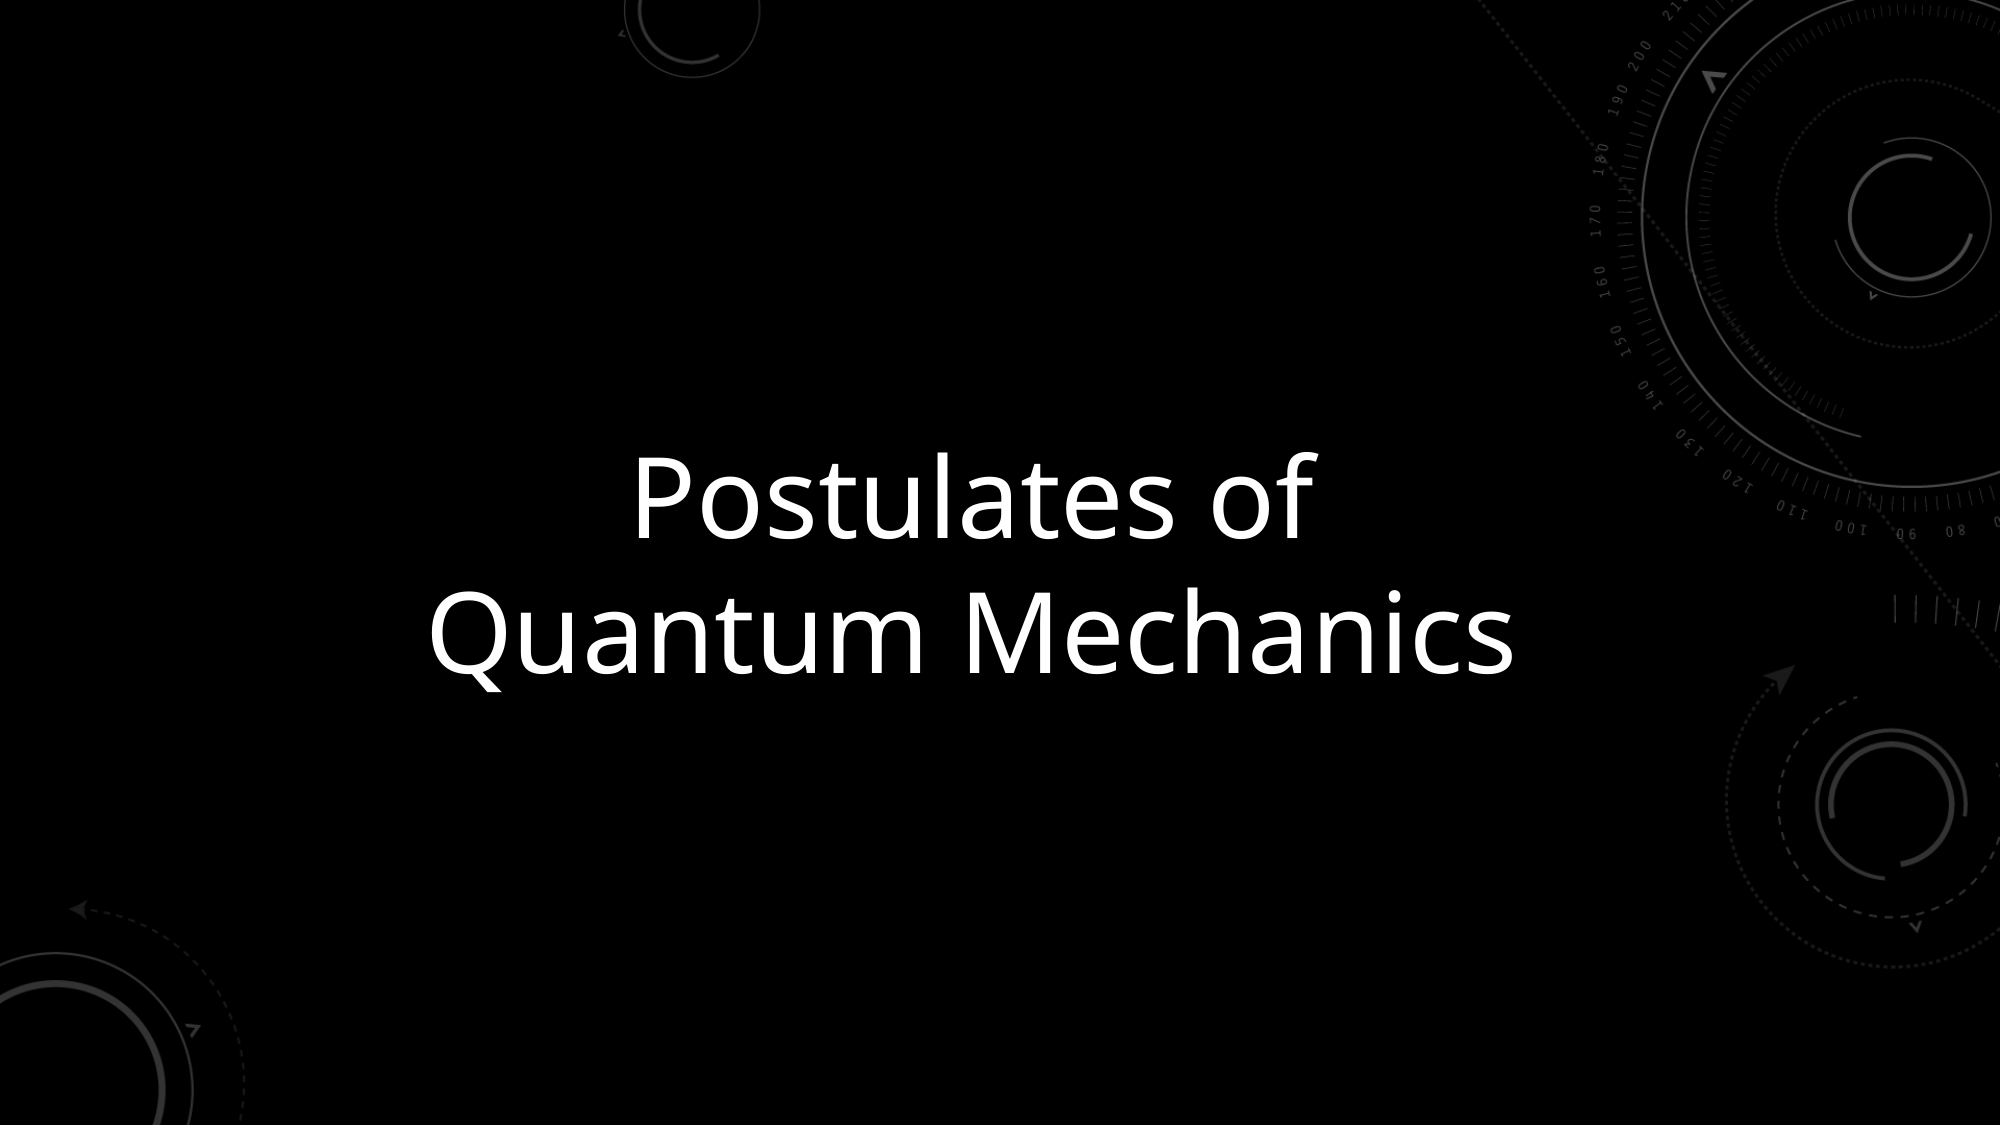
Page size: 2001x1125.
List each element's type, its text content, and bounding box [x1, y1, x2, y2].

text_box Postulates of Quantum Mechanics [213, 418, 1729, 704]
picture [0, 0, 2000, 1125]
